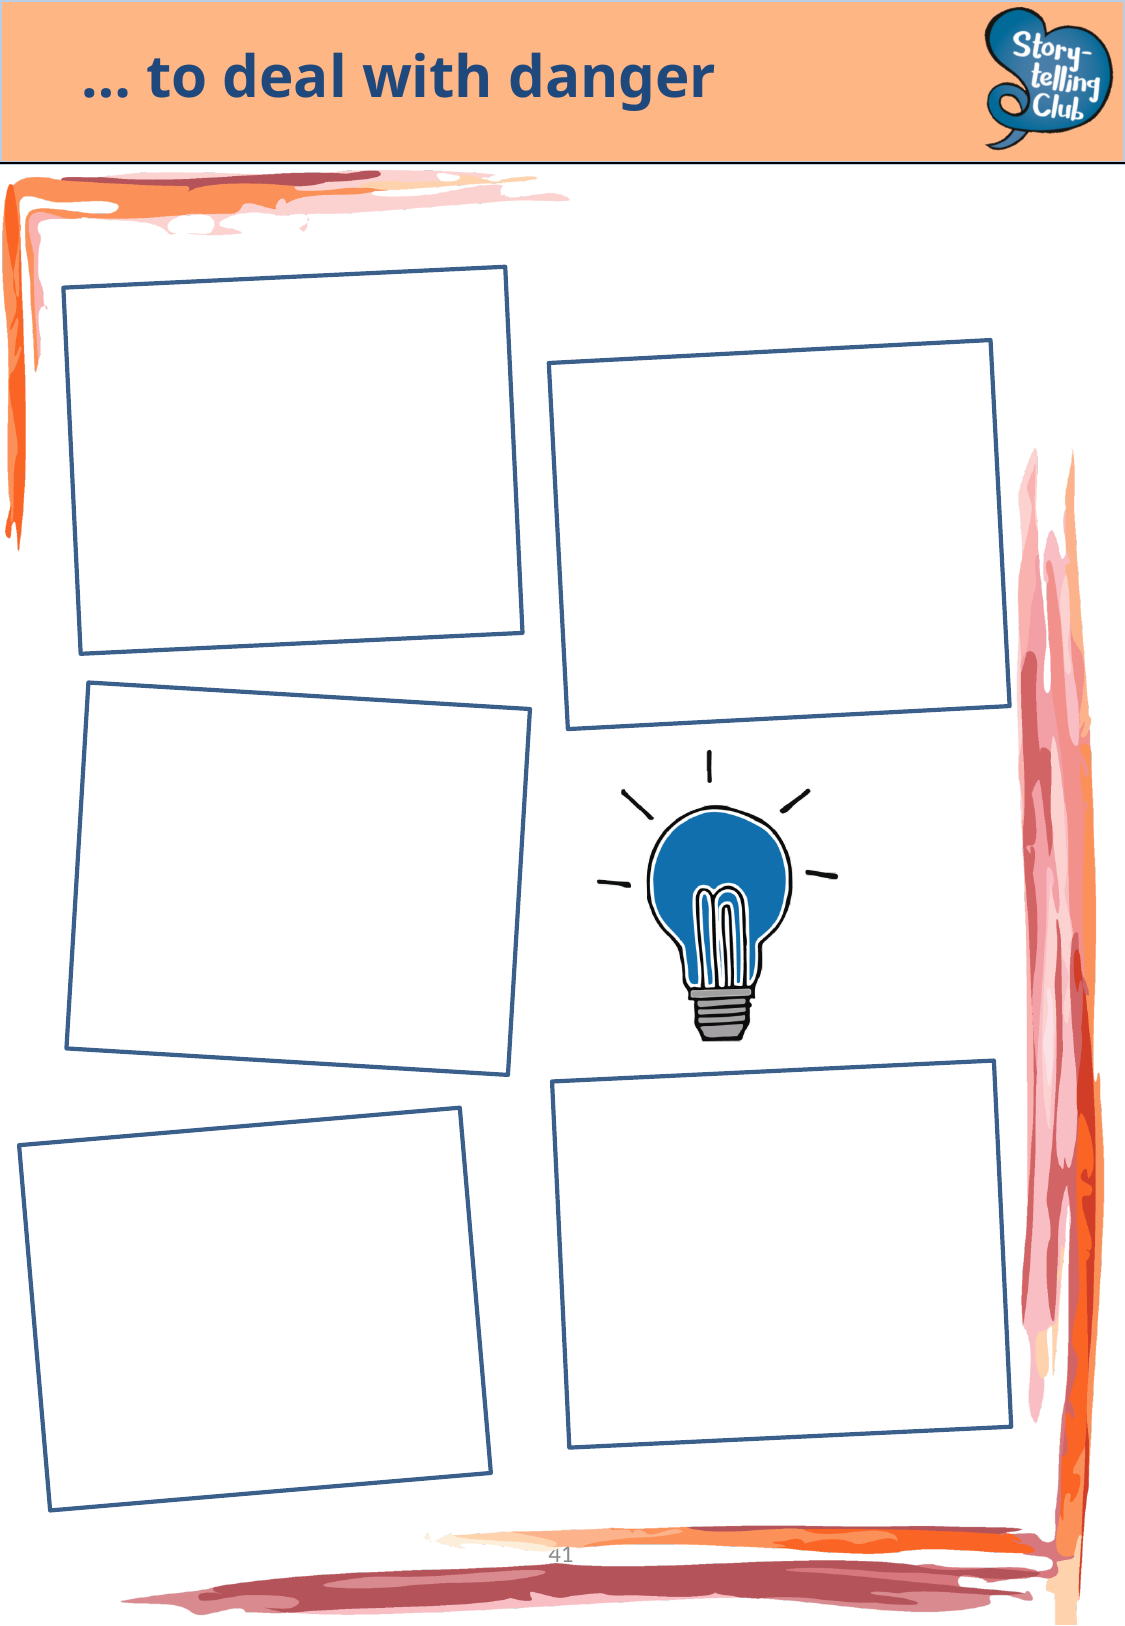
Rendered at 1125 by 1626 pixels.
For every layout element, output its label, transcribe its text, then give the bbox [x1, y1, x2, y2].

text_box [0, 0, 1125, 161]
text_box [33, 276, 1004, 1493]
picture [0, 164, 1122, 1625]
text_box … to deal with danger [66, 44, 962, 104]
picture [960, 2, 1125, 162]
